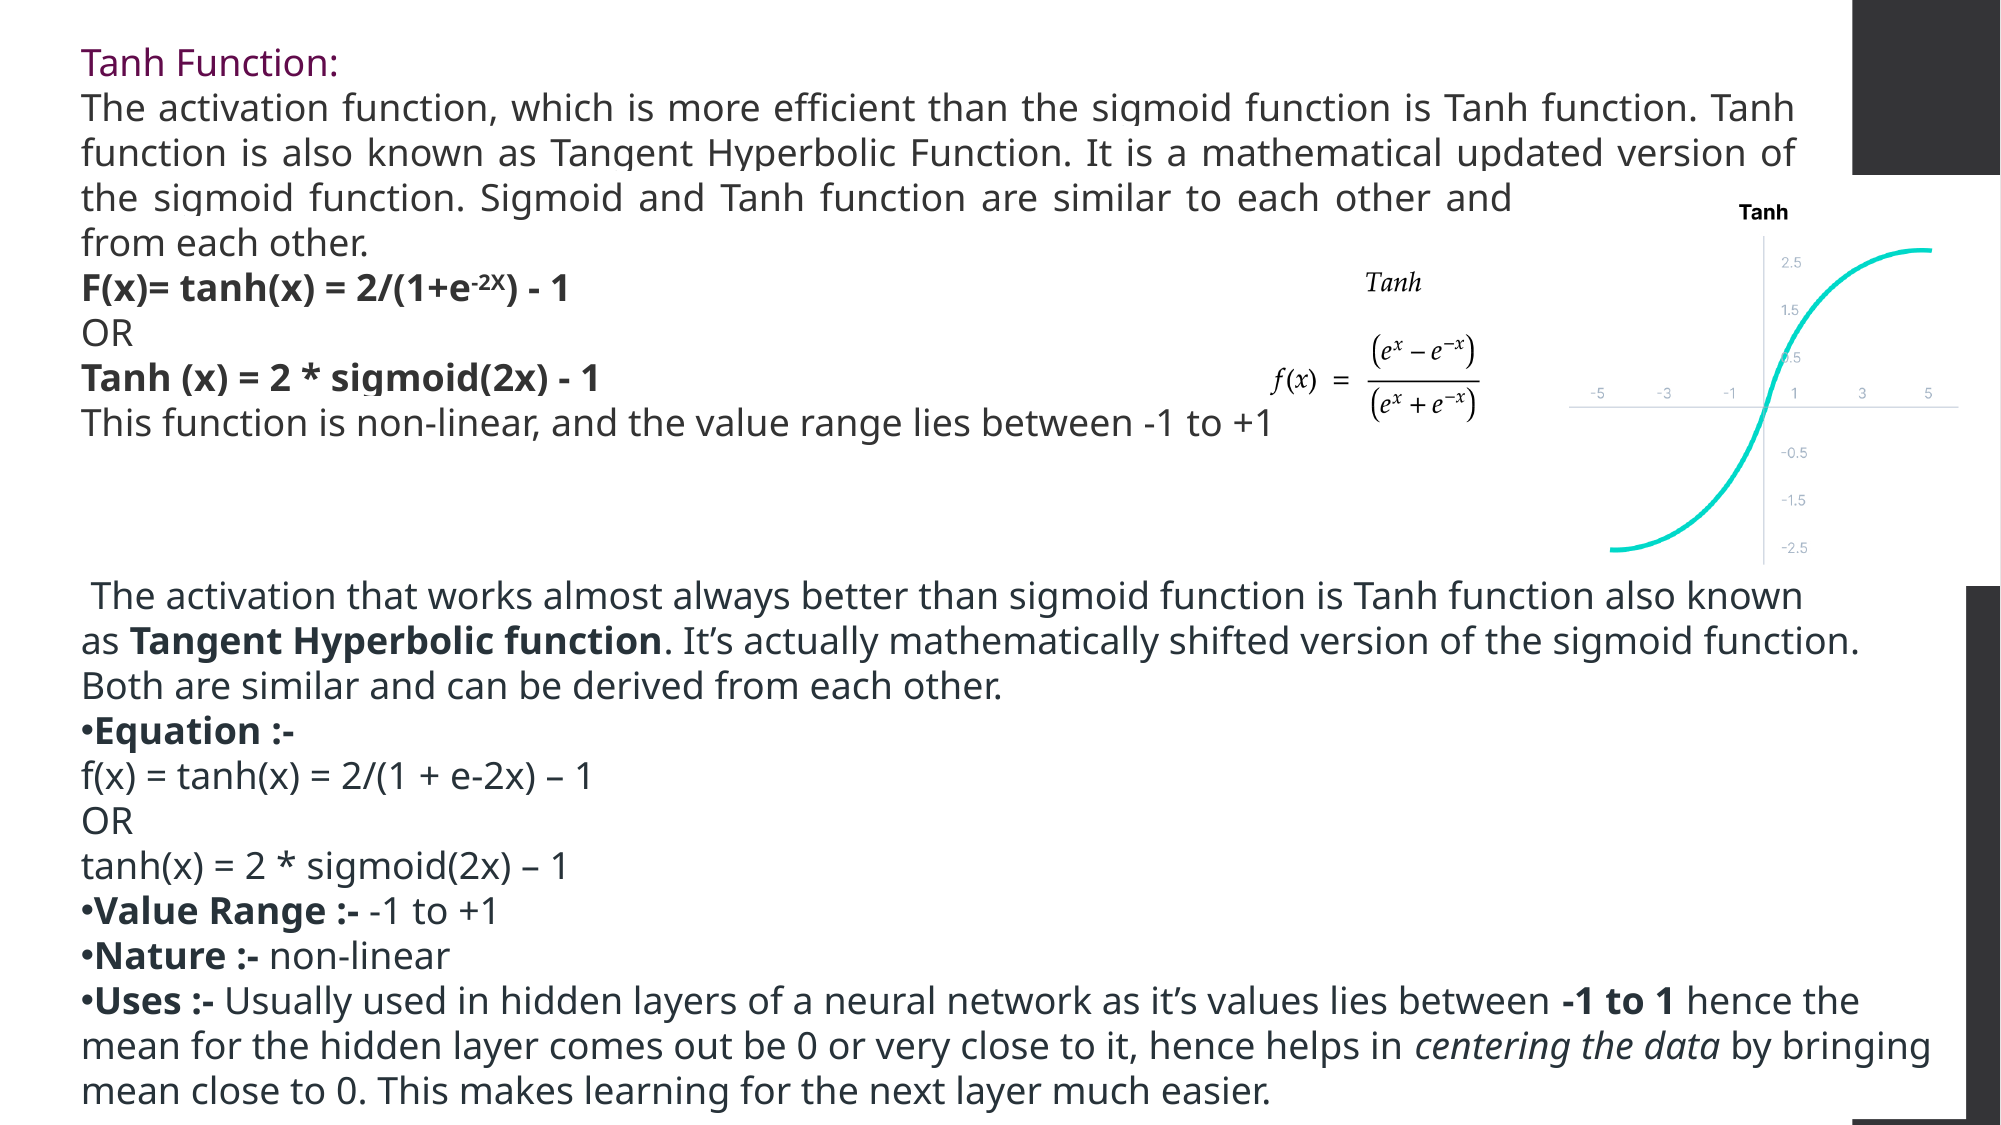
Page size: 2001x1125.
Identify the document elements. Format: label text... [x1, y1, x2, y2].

text_box Tanh Function: The activation function, which is more efficient than the sigmoid function is Tanh function. Tanh function is also known as Tangent Hyperbolic Function. It is a mathematical updated version of the sigmoid function. Sigmoid and Tanh function are similar to each other and can be derived from each other. F(x)= tanh(x) = 2/(1+e-2X) - 1 OR Tanh (x) = 2 * sigmoid(2x) - 1 This function is non-linear, and the value range lies between -1 to +1 [66, 31, 1813, 452]
text_box The activation that works almost always better than sigmoid function is Tanh function also known as Tangent Hyperbolic function. It’s actually mathematically shifted version of the sigmoid function. Both are similar and can be derived from each other. Equation :- f(x) = tanh(x) = 2/(1 + e-2x) – 1 OR tanh(x) = 2 * sigmoid(2x) – 1 Value Range :- -1 to +1 Nature :- non-linear Uses :- Usually used in hidden layers of a neural network as it’s values lies between -1 to 1 hence the mean for the hidden layer comes out be 0 or very close to it, hence helps in centering the data by bringing mean close to 0. This makes learning for the next layer much easier. [66, 564, 1967, 1120]
picture [1222, 174, 2000, 586]
